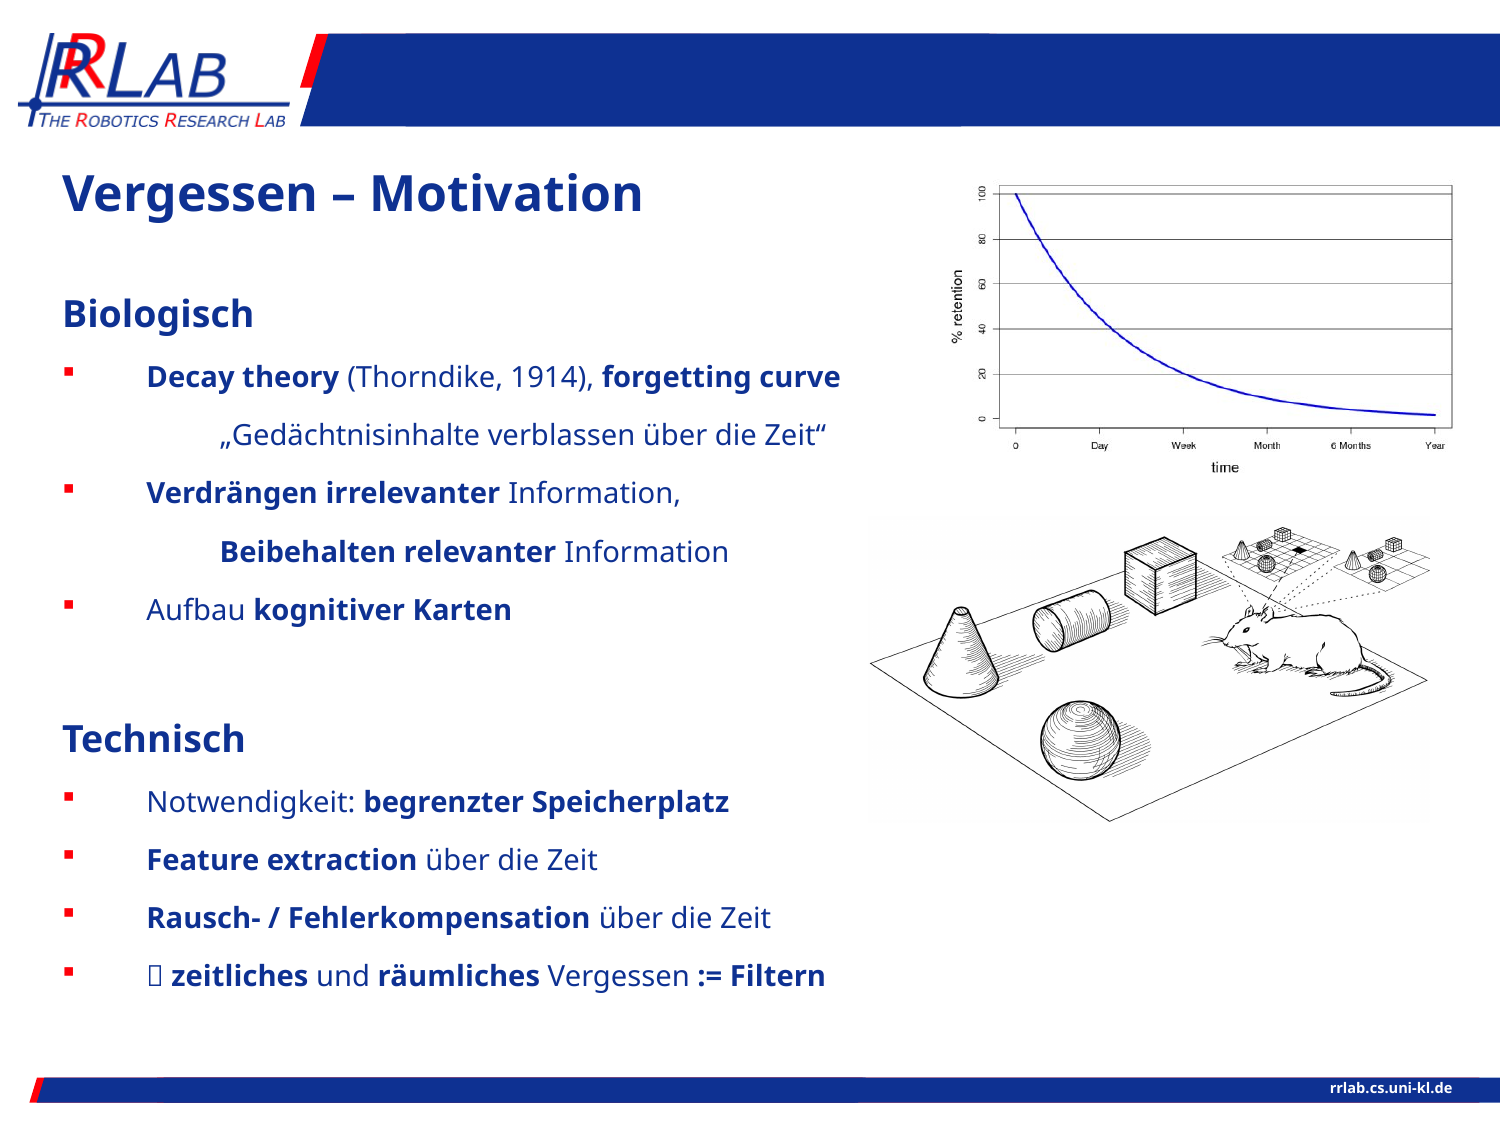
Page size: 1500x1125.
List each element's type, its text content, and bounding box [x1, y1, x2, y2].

title Vergessen – Motivation [47, 153, 946, 231]
list Biologisch Decay theory (Thorndike, 1914), forgetting curve „Gedächtnisinhalte verblassen über die Zeit“ Verdrängen irrelevanter Information, Beibehalten relevanter Information Aufbau kognitiver Karten Technisch Notwendigkeit: begrenzter Speicherplatz Feature extraction über die Zeit Rausch- / Fehlerkompensation über die Zeit  zeitliches und räumliches Vergessen := Filtern [47, 259, 1471, 1060]
picture [17, 33, 290, 127]
picture [867, 515, 1430, 824]
picture [951, 136, 1477, 487]
